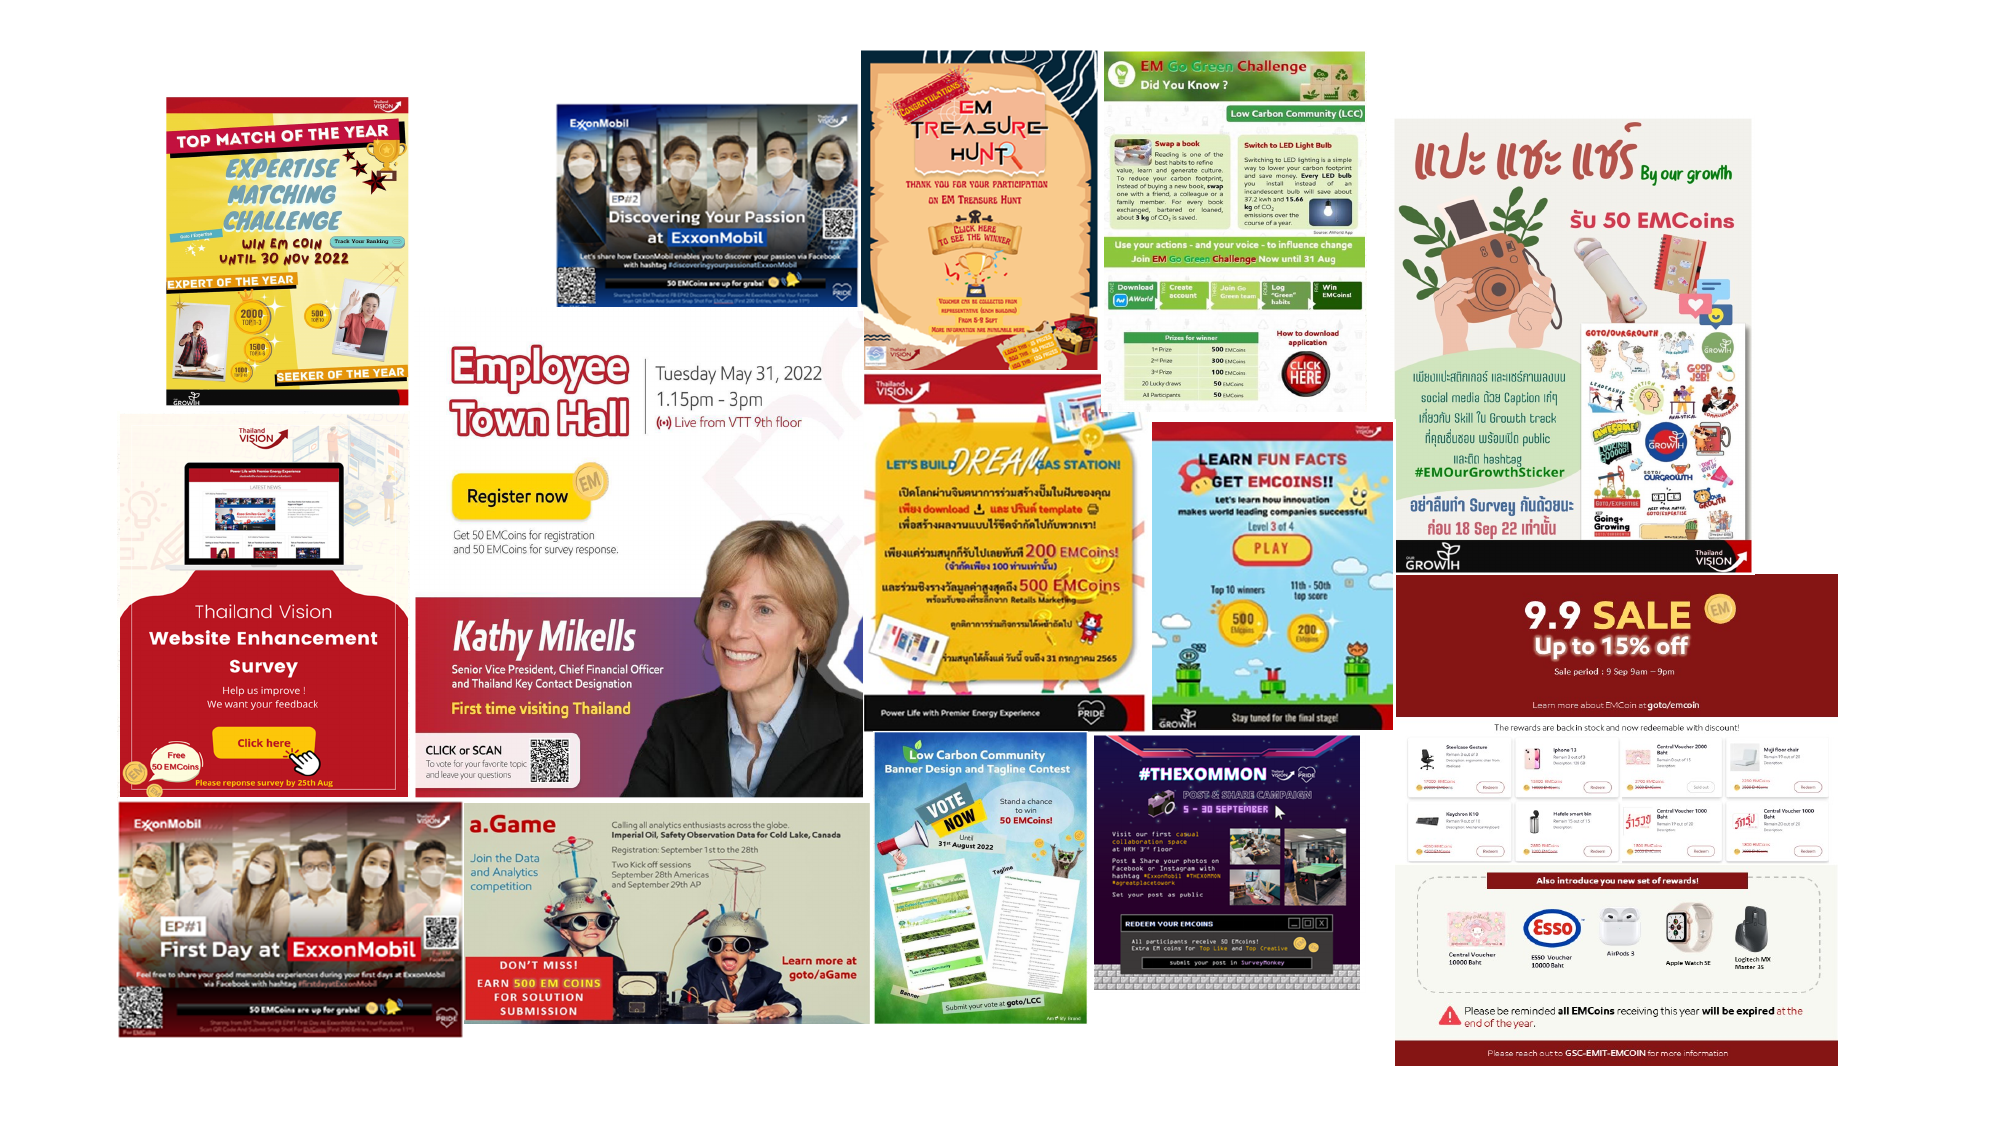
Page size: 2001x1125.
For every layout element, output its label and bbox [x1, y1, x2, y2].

picture [117, 49, 1838, 1066]
picture [165, 95, 410, 407]
